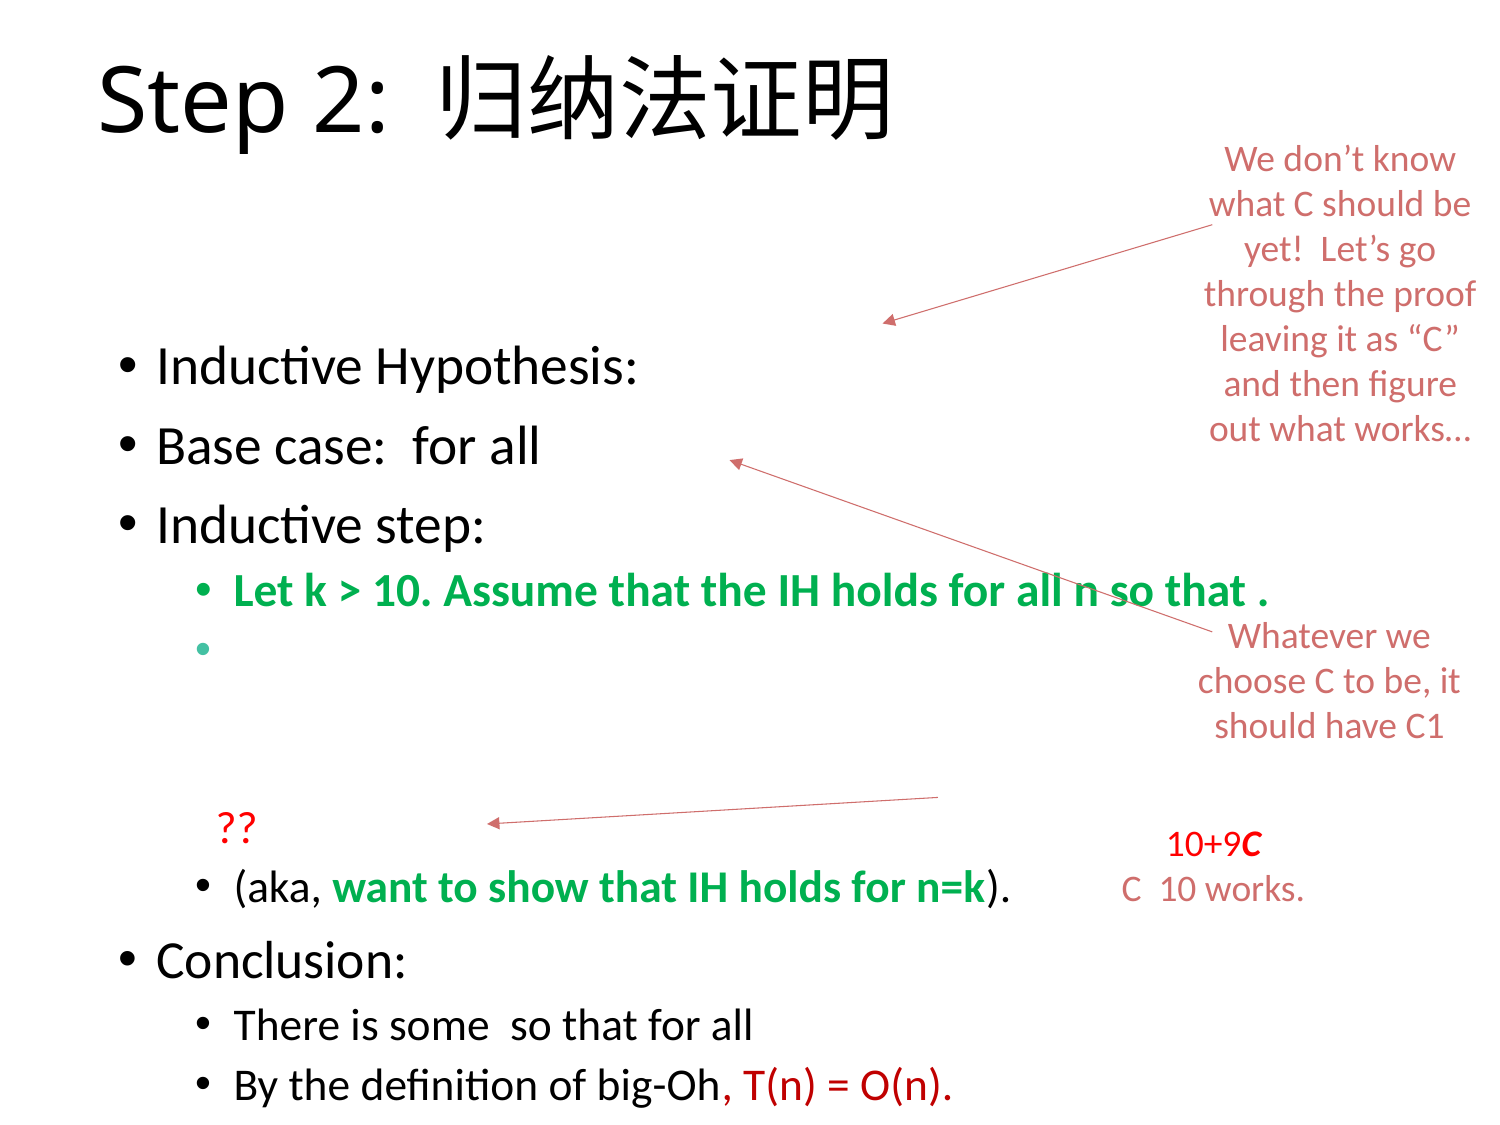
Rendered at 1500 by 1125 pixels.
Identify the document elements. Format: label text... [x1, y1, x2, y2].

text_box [729, 460, 1213, 632]
text_box We don’t know what C should be yet! Let’s go through the proof leaving it as “C” and then figure out what works… [1186, 126, 1495, 457]
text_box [486, 797, 938, 824]
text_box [882, 224, 1213, 324]
title Step 2: 归纳法证明 [82, 30, 1377, 175]
